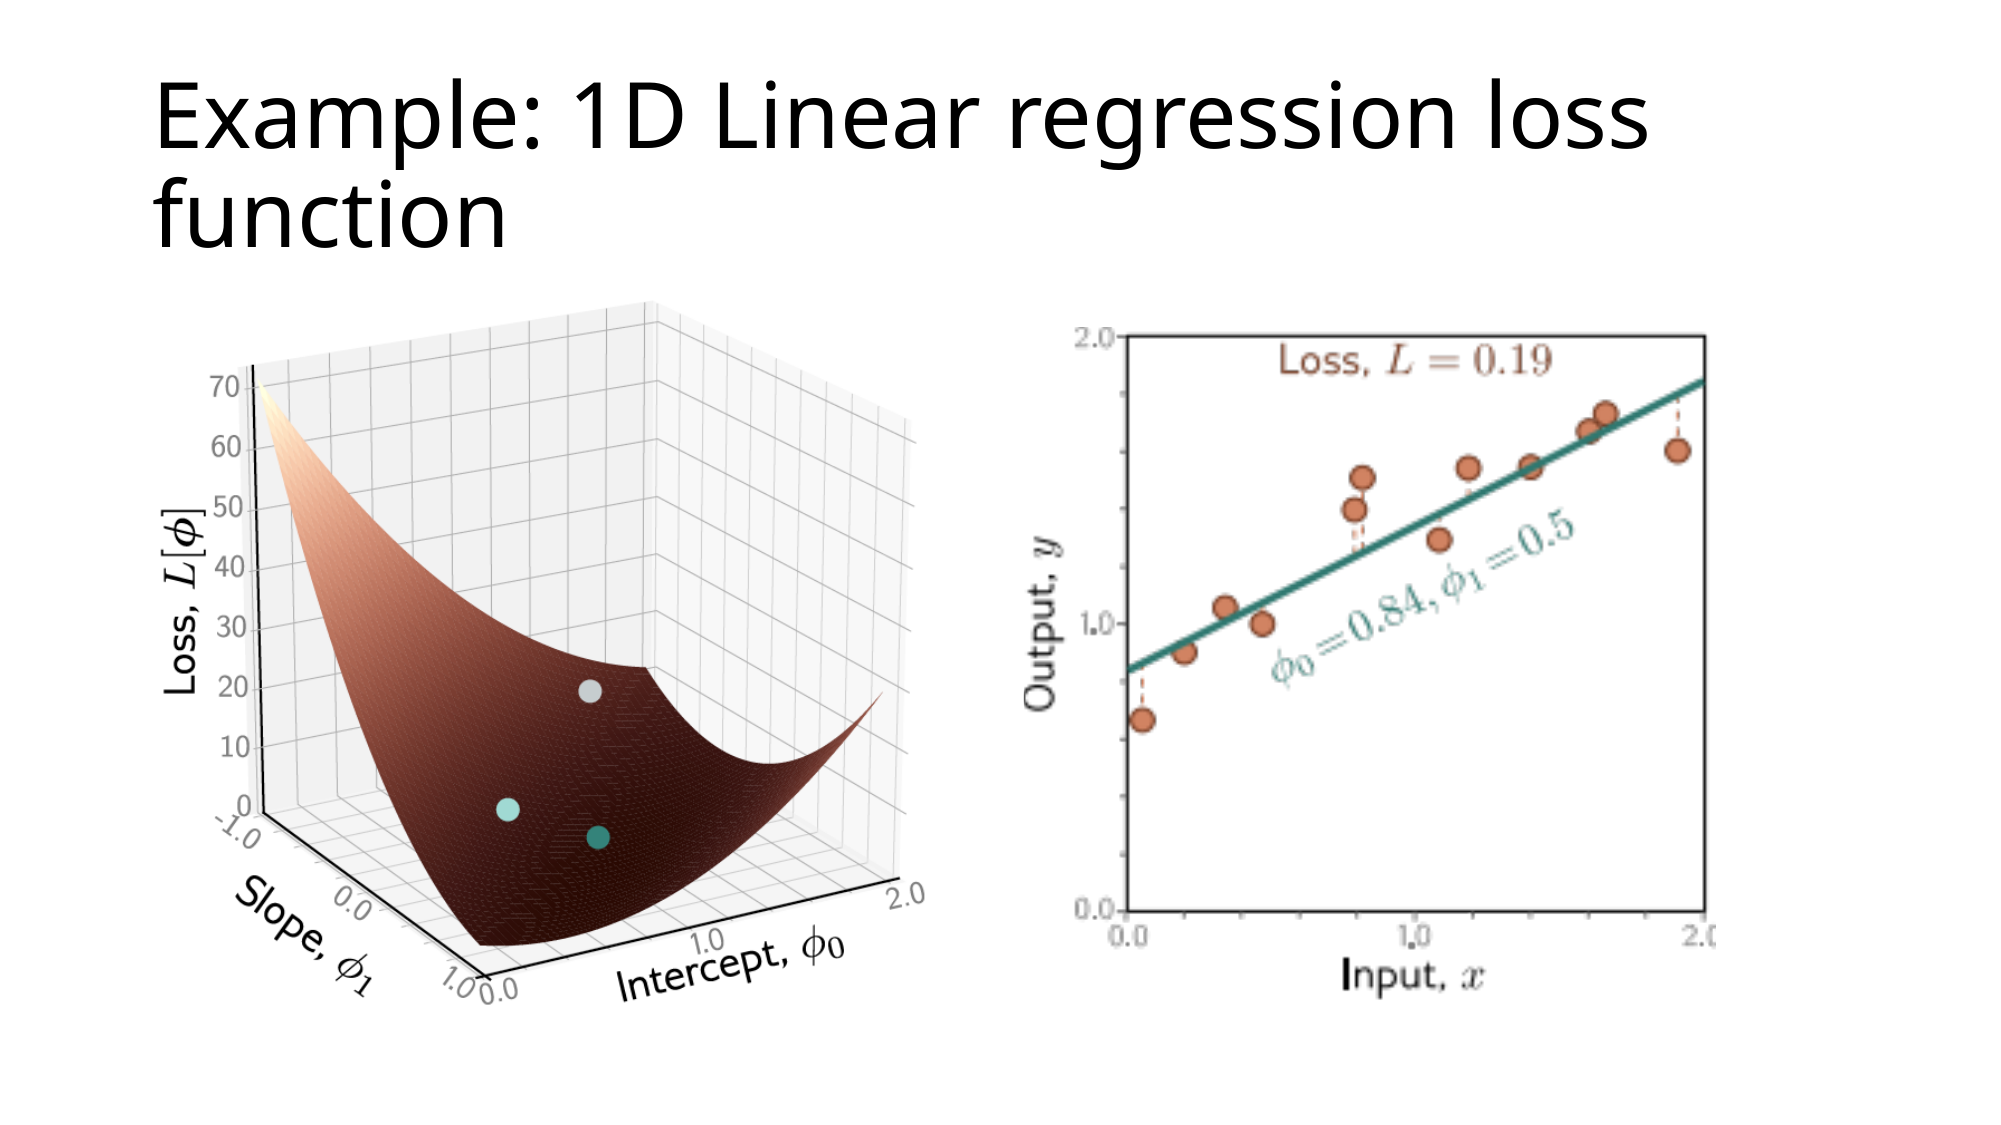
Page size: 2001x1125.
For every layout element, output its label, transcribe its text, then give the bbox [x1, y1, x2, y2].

title Example: 1D Linear regression loss function [137, 59, 1863, 278]
picture [1023, 327, 1716, 1001]
picture [158, 289, 930, 1066]
